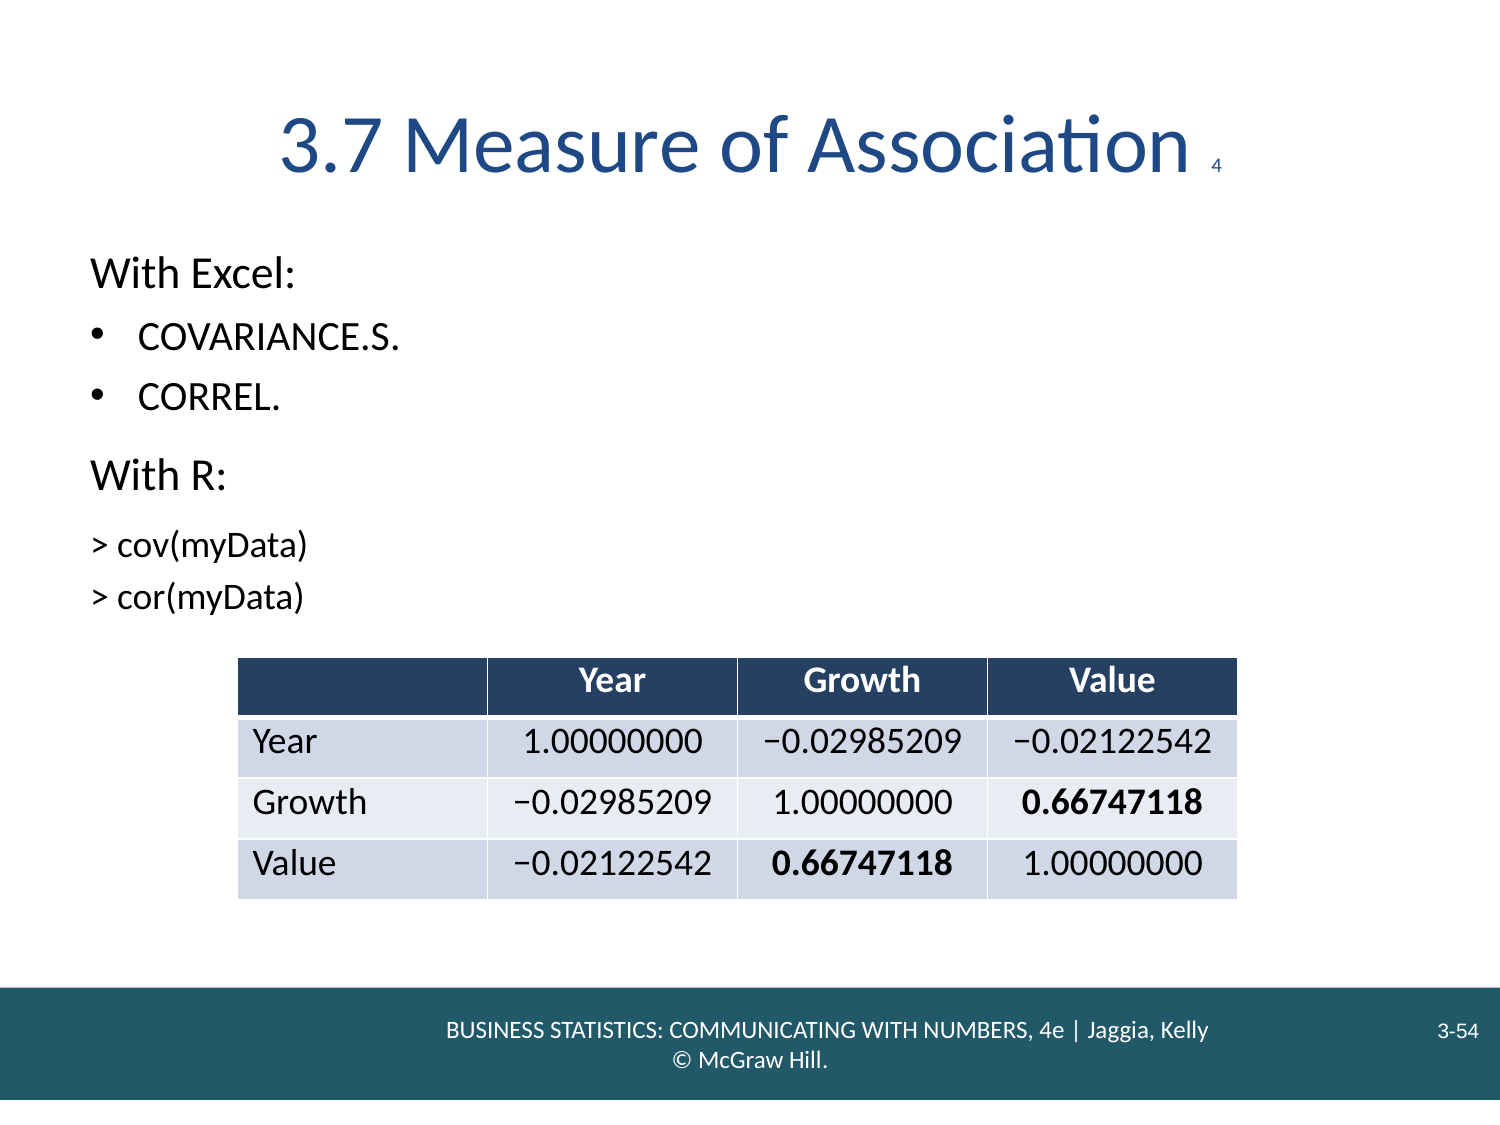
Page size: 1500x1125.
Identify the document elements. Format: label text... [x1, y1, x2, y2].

table_cell 1.00000000 [488, 720, 737, 777]
list With Excel: COVARIANCE.S. CORREL. [75, 235, 1425, 430]
table_header [238, 658, 487, 715]
table_header Growth [738, 658, 987, 715]
table_cell Year [238, 720, 487, 777]
table_cell 0.66747118 [738, 840, 987, 899]
table_cell −0.02985209 [488, 779, 737, 838]
table_cell −0.02122542 [488, 840, 737, 899]
table_header Year [488, 658, 737, 715]
title 3.7 Measure of Association 4 [75, 71, 1425, 207]
list With R: [75, 437, 288, 510]
table_cell Value [238, 840, 487, 899]
table_cell 0.66747118 [988, 779, 1237, 838]
list > cov(myData) > cor(myData) [75, 512, 425, 638]
table_cell −0.02985209 [738, 720, 987, 777]
table_header Value [988, 658, 1237, 715]
table_cell 1.00000000 [738, 779, 987, 838]
table_cell 1.00000000 [988, 840, 1237, 899]
table_cell Growth [238, 779, 487, 838]
table_cell −0.02122542 [988, 720, 1237, 777]
